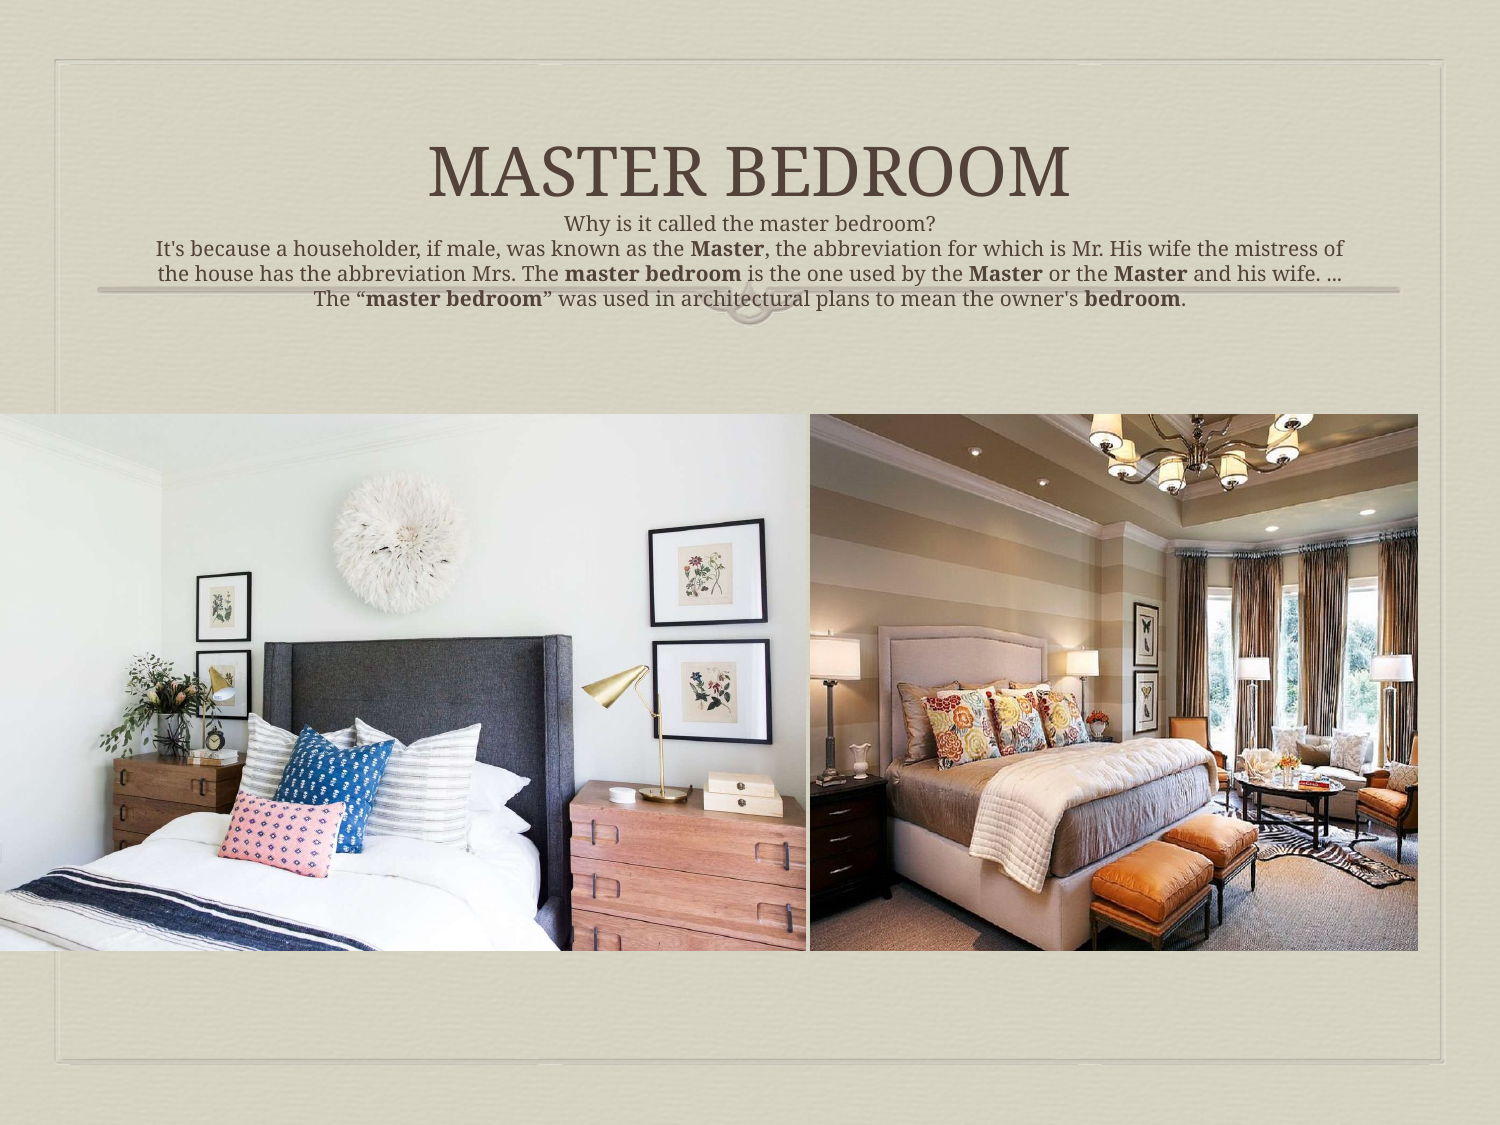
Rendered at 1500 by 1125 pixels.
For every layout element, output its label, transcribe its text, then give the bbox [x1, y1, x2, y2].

picture [0, 0, 1500, 1125]
title MASTER BEDROOM Why is it called the master bedroom? It's because a householder, if male, was known as the Master, the abbreviation for which is Mr. His wife the mistress of the house has the abbreviation Mrs. The master bedroom is the one used by the Master or the Master and his wife. ... The “master bedroom” was used in architectural plans to mean the owner's bedroom. [131, 118, 1369, 344]
